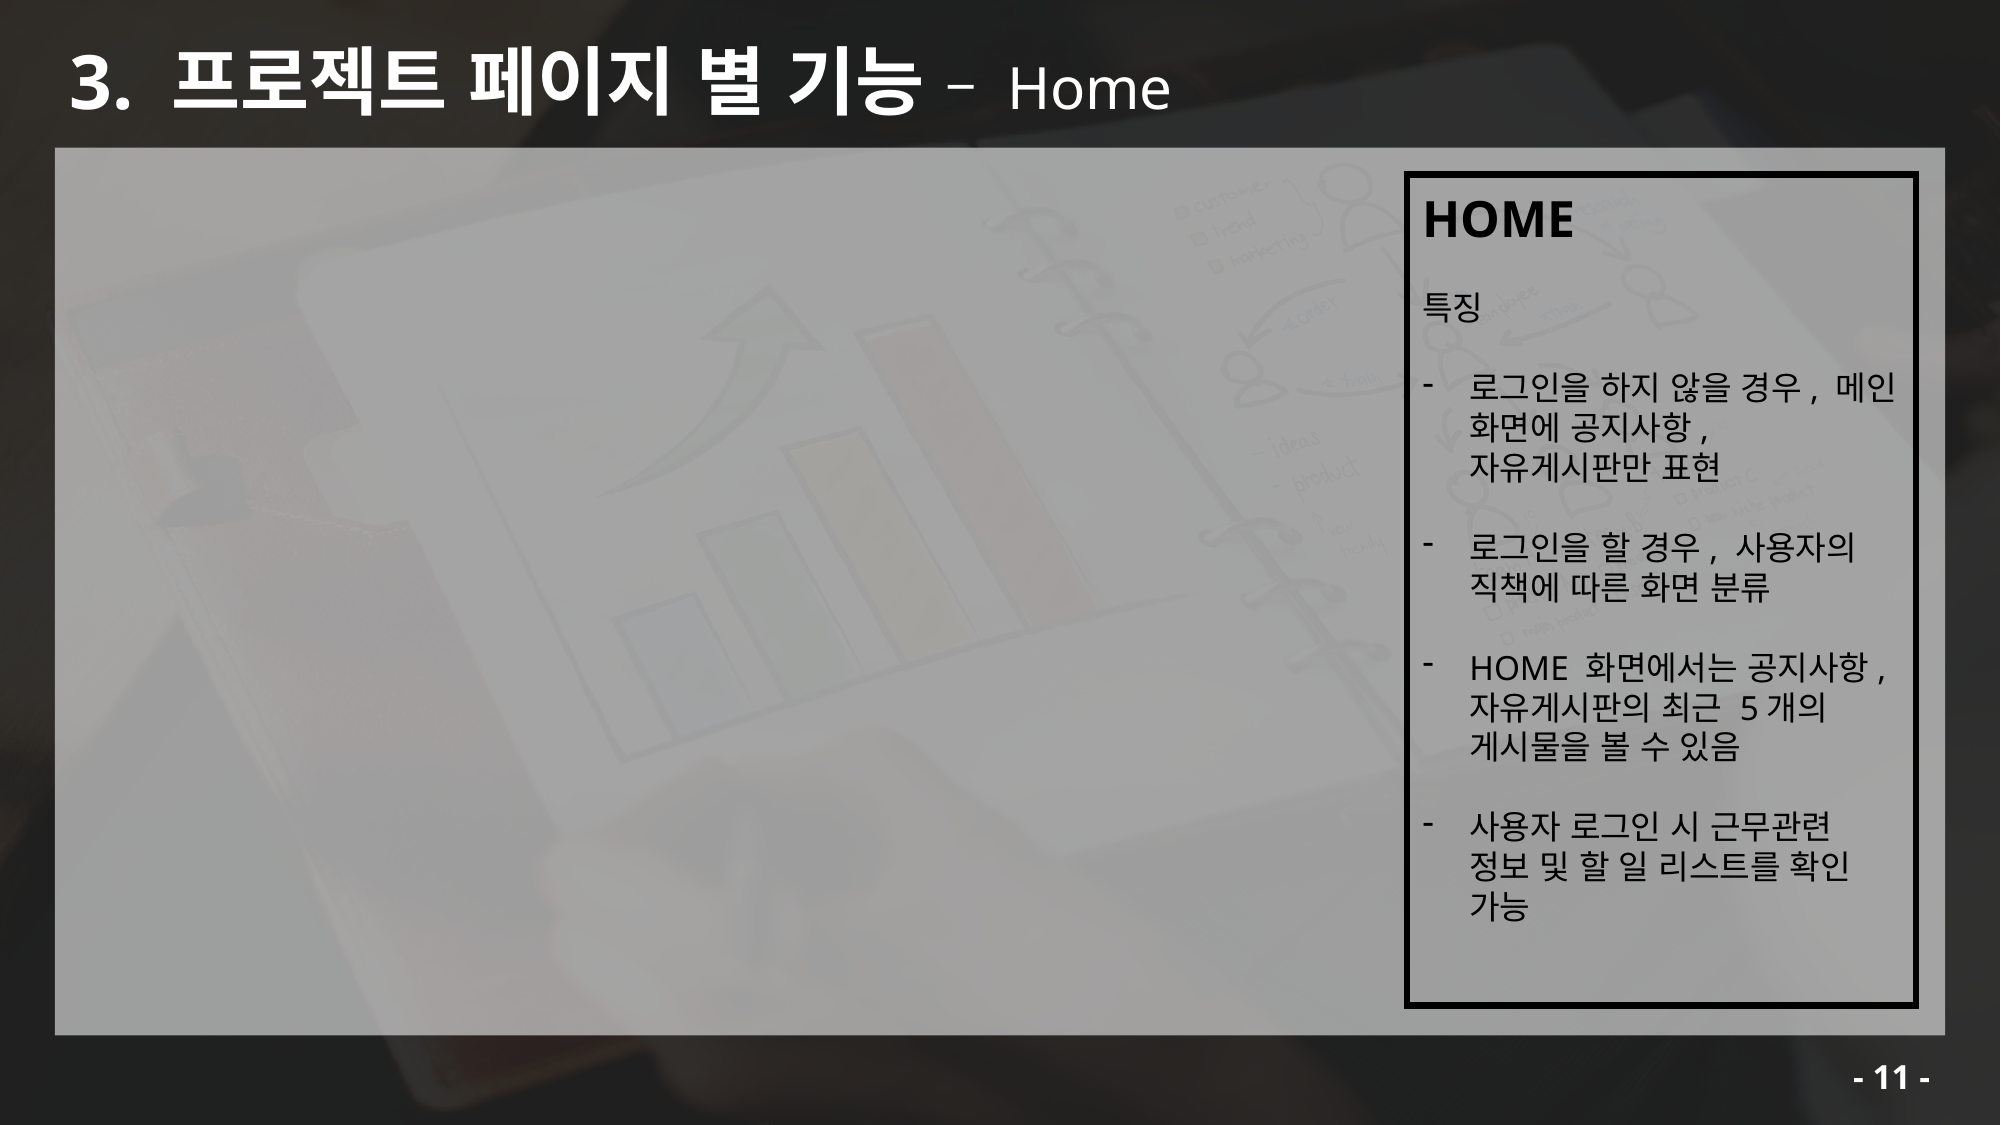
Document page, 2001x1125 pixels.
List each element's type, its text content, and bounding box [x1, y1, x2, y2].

text_box HOME 특징 로그인을 하지 않을 경우, 메인 화면에 공지사항, 자유게시판만 표현 로그인을 할 경우, 사용자의 직책에 따른 화면 분류 HOME 화면에서는 공지사항, 자유게시판의 최근 5개의 게시물을 볼 수 있음 사용자 로그인 시 근무관련 정보 및 할 일 리스트를 확인 가능 [1407, 180, 1917, 974]
text_box 3. 프로젝트 페이지 별 기능 – Home [55, 27, 1251, 133]
slide_number 11 [1495, 1049, 1946, 1109]
